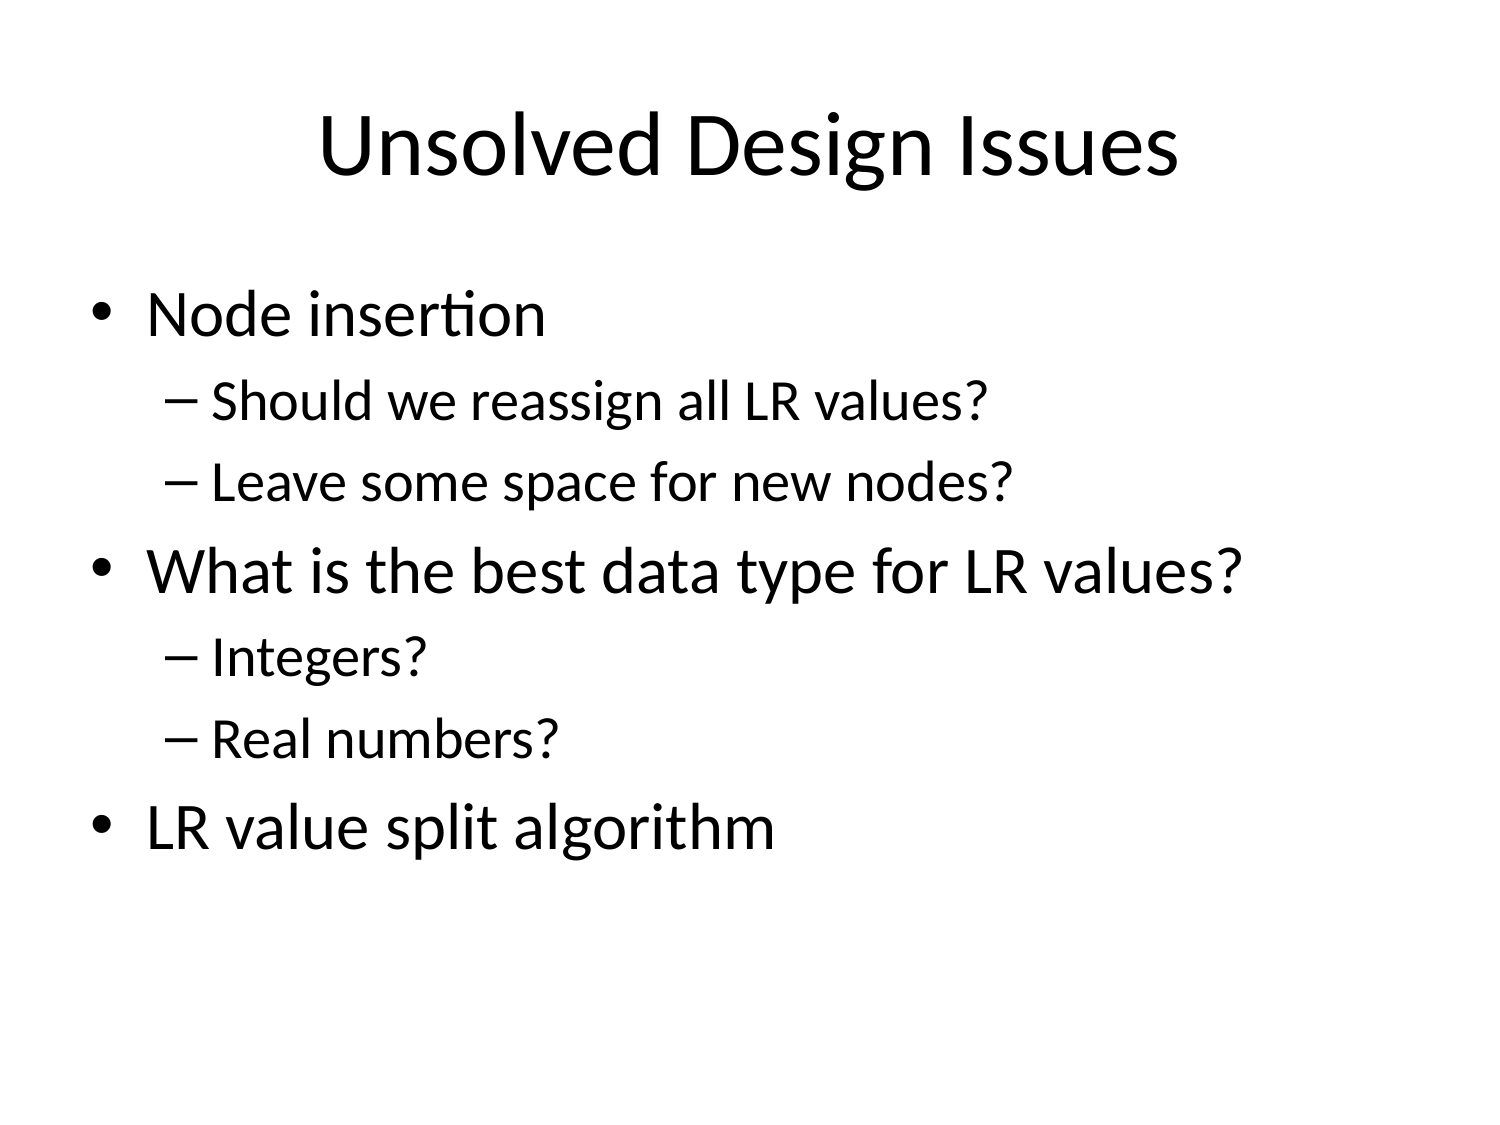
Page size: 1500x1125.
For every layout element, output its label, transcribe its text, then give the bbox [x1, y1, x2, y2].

list Node insertion Should we reassign all LR values? Leave some space for new nodes? What is the best data type for LR values? Integers? Real numbers? LR value split algorithm [75, 262, 1425, 1005]
title Unsolved Design Issues [75, 45, 1425, 233]
